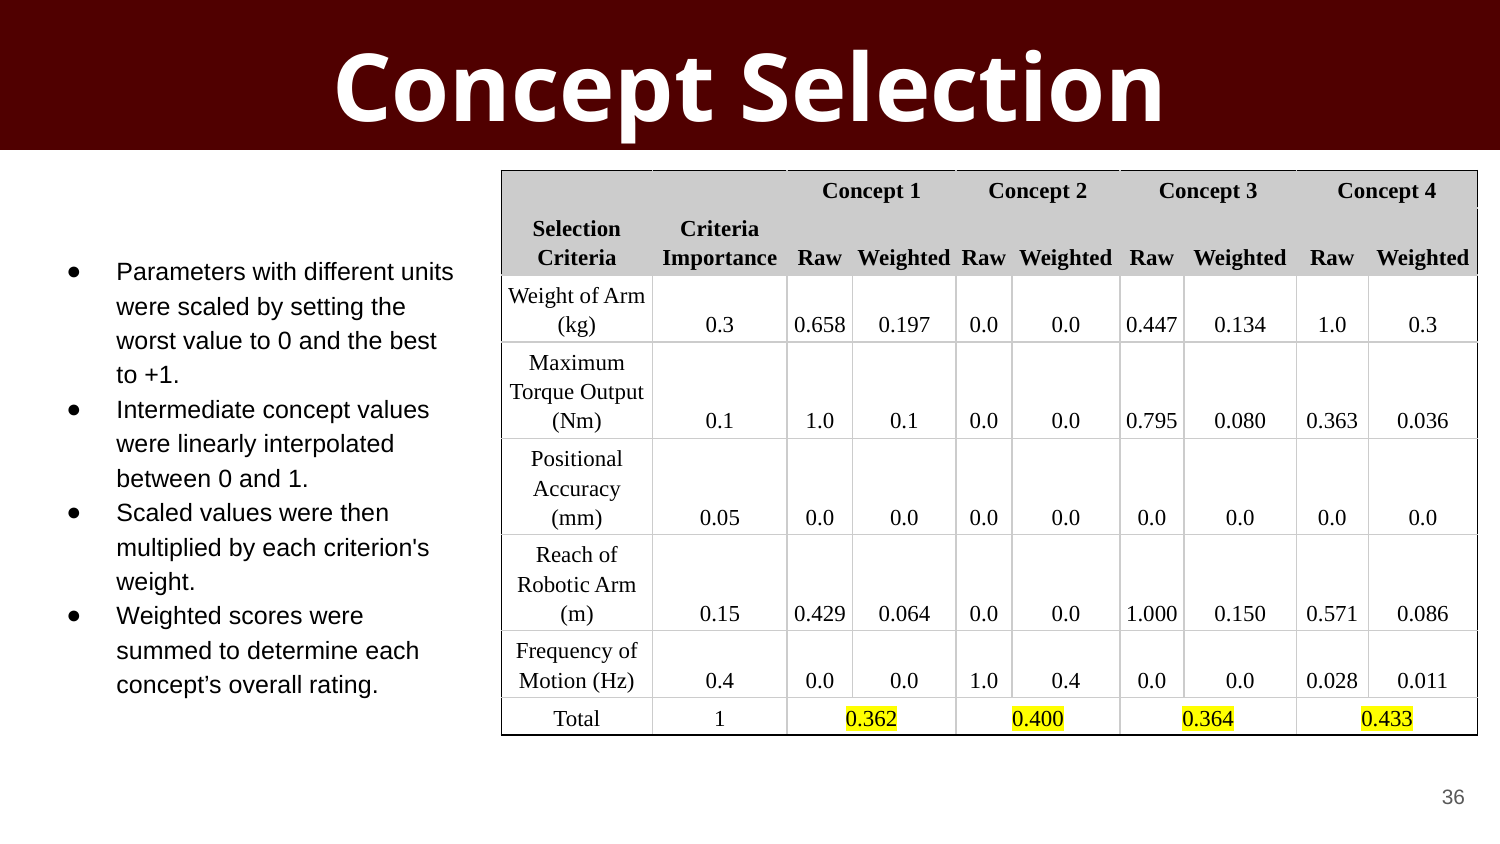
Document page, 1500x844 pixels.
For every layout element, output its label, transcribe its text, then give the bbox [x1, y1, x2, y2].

table_cell 0.0 [853, 631, 955, 697]
table_cell 1.000 [1121, 535, 1183, 630]
table_cell 0.795 [1121, 343, 1183, 438]
table_cell 0.15 [653, 535, 786, 630]
table_cell 1.0 [1297, 276, 1368, 341]
table_cell 0.0 [853, 439, 955, 534]
table_cell 0.0 [1121, 631, 1183, 697]
table_cell 0.0 [788, 631, 852, 697]
table_cell 0.433 [1297, 698, 1477, 734]
table_cell 0.036 [1369, 343, 1477, 438]
table_cell 0.086 [1369, 535, 1477, 630]
table_header Concept 1 [788, 171, 955, 207]
table_cell Raw [788, 209, 852, 274]
table_cell 0.0 [1369, 439, 1477, 534]
table_cell Weighted [1013, 209, 1119, 274]
table_cell 1.0 [957, 631, 1011, 697]
table_cell 0.0 [788, 439, 852, 534]
table_cell 0.064 [853, 535, 955, 630]
table_cell Raw [1297, 209, 1368, 274]
table_cell Weighted [1185, 209, 1296, 274]
table_cell 0.0 [1013, 276, 1119, 341]
table_cell 0.429 [788, 535, 852, 630]
table_header Concept 2 [957, 171, 1119, 207]
table_cell 0.4 [1013, 631, 1119, 697]
table_cell 0.400 [957, 698, 1119, 734]
slide_number ‹#› [1389, 764, 1480, 830]
table_header Selection Criteria [502, 171, 652, 274]
table_cell 0.3 [1369, 276, 1477, 341]
text_box Parameters with different units were scaled by setting the worst value to 0 and the best to +1. Intermediate concept values were linearly interpolated between 0 and 1. Scaled values were then multiplied by each criterion's weight. Weighted scores were summed to determine each concept’s overall rating. [26, 236, 472, 672]
table_cell Raw [1121, 209, 1183, 274]
table_header Concept 4 [1297, 171, 1477, 207]
table_header Concept 3 [1121, 171, 1296, 207]
table_cell 0.011 [1369, 631, 1477, 697]
title Concept Selection [0, 0, 1500, 150]
table_header Criteria Importance [653, 171, 786, 274]
table_cell Maximum Torque Output (Nm) [502, 343, 652, 438]
table_cell 0.364 [1121, 698, 1296, 734]
table_cell 0.658 [788, 276, 852, 341]
table_cell 0.1 [653, 343, 786, 438]
table_cell 0.4 [653, 631, 786, 697]
table_cell 0.571 [1297, 535, 1368, 630]
table_cell 0.0 [1121, 439, 1183, 534]
table_cell 0.0 [1185, 631, 1296, 697]
table_cell 0.134 [1185, 276, 1296, 341]
table_cell 0.0 [1013, 535, 1119, 630]
table_cell Weighted [853, 209, 955, 274]
table_cell 0.0 [957, 439, 1011, 534]
table_cell 0.0 [1297, 439, 1368, 534]
table_cell 0.3 [653, 276, 786, 341]
table_cell 0.080 [1185, 343, 1296, 438]
table_cell Frequency of Motion (Hz) [502, 631, 652, 697]
table_cell 0.362 [788, 698, 955, 734]
table_cell 0.05 [653, 439, 786, 534]
table_cell 0.0 [1013, 439, 1119, 534]
table_cell Weight of Arm (kg) [502, 276, 652, 341]
table_cell 1 [653, 698, 786, 734]
table_cell 0.0 [1013, 343, 1119, 438]
table_cell Weighted [1369, 209, 1477, 274]
table_cell 0.0 [957, 535, 1011, 630]
table_cell 0.447 [1121, 276, 1183, 341]
table_cell 0.0 [957, 343, 1011, 438]
table_cell 0.197 [853, 276, 955, 341]
table_cell 0.028 [1297, 631, 1368, 697]
table_cell Raw [957, 209, 1011, 274]
table_cell Positional Accuracy (mm) [502, 439, 652, 534]
table_cell 0.0 [957, 276, 1011, 341]
table_cell 1.0 [788, 343, 852, 438]
table_cell 0.1 [853, 343, 955, 438]
table_cell 0.363 [1297, 343, 1368, 438]
table_cell Reach of Robotic Arm (m) [502, 535, 652, 630]
table_cell 0.150 [1185, 535, 1296, 630]
table_cell 0.0 [1185, 439, 1296, 534]
table_cell Total [502, 698, 652, 734]
